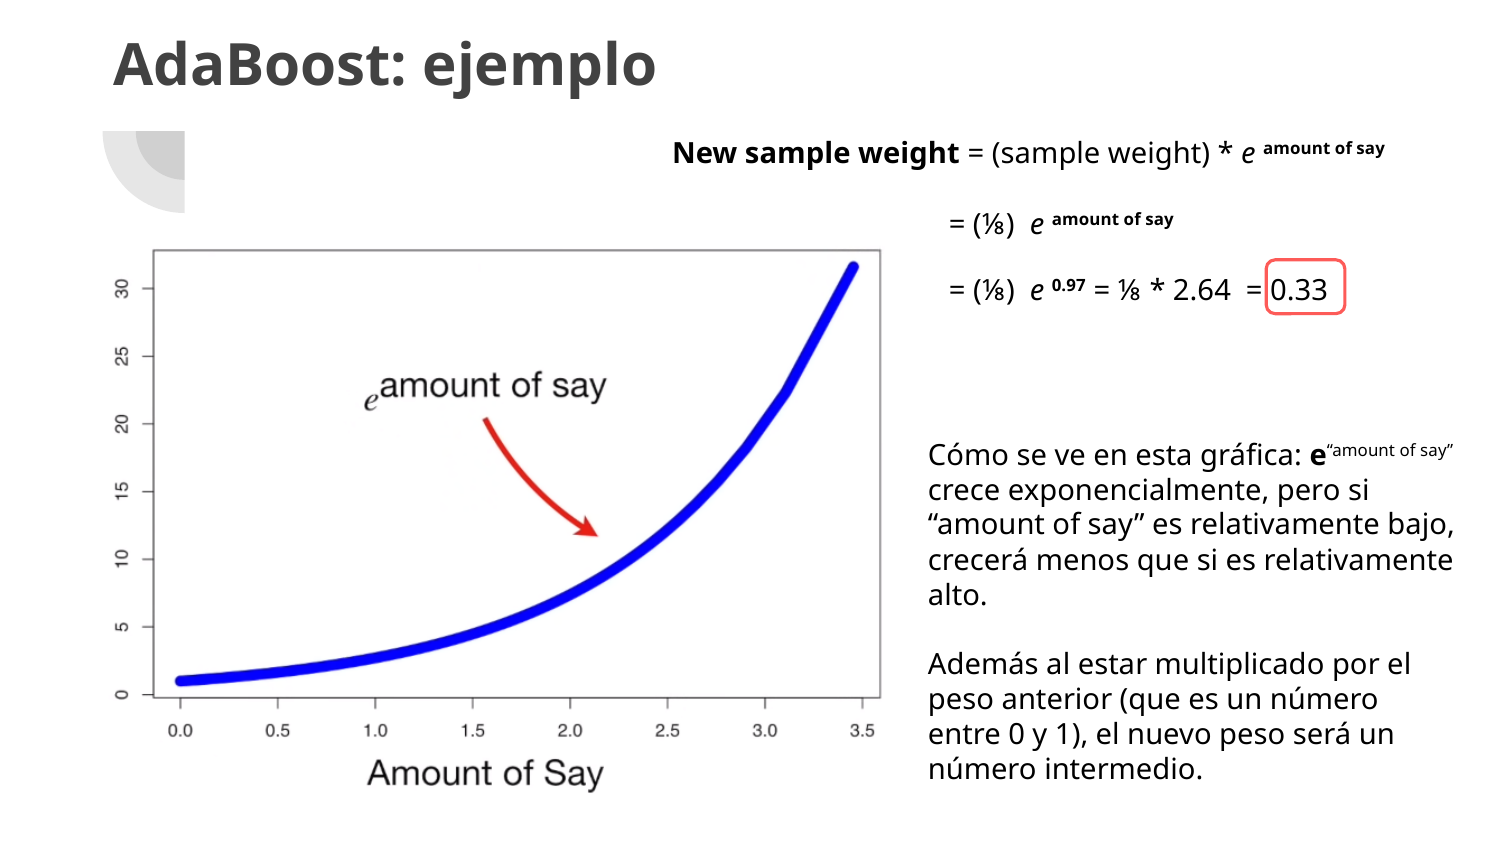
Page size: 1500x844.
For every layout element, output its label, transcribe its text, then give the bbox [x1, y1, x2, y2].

title AdaBoost: ejemplo [98, 12, 1252, 177]
text_box = (⅛) e amount of say [933, 190, 1199, 255]
picture [92, 236, 914, 805]
text_box Cómo se ve en esta gráfica: e“amount of say” crece exponencialmente, pero si “amount of say” es relativamente bajo, crecerá menos que si es relativamente alto. Además al estar multiplicado por el peso anterior (que es un número entre 0 y 1), el nuevo peso será un número intermedio. [917, 420, 1471, 801]
text_box New sample weight = (sample weight) * e amount of say [657, 119, 1476, 185]
text_box [1266, 259, 1345, 314]
text_box = (⅛) e 0.97 = ⅛ * 2.64 = 0.33 [933, 255, 1426, 321]
